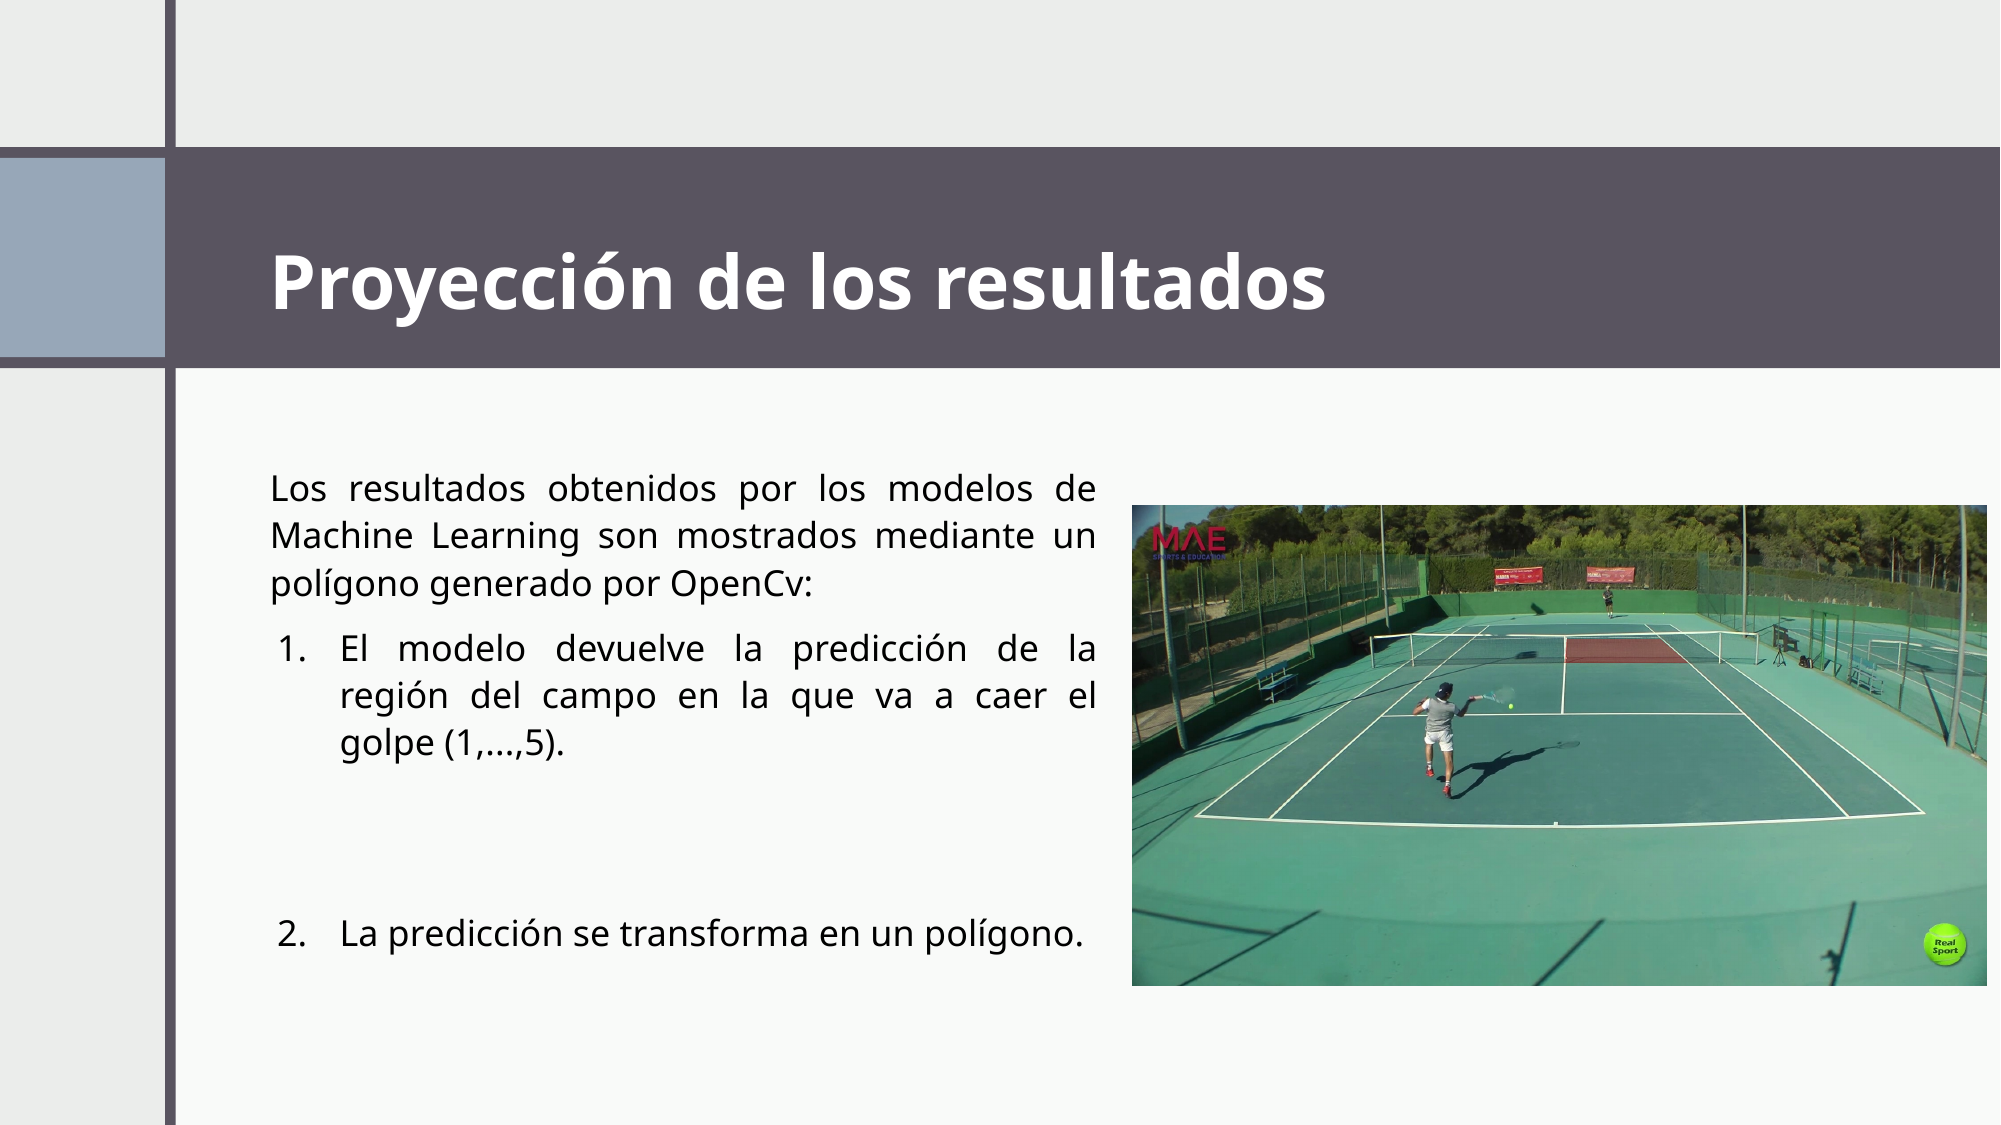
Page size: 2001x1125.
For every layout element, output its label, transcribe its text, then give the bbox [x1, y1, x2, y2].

text_box [0, 157, 165, 358]
text_box [0, 0, 165, 147]
text_box [165, 0, 176, 1125]
text_box [0, 369, 165, 1125]
text_box [176, 0, 2000, 147]
text_box [176, 369, 2000, 1125]
list Los resultados obtenidos por los modelos de Machine Learning son mostrados mediante un polígono generado por OpenCv: El modelo devuelve la predicción de la región del campo en la que va a caer el golpe (1,...,5). La predicción se transforma en un polígono. [251, 443, 1116, 1006]
text_box [0, 147, 165, 157]
text_box [176, 147, 2000, 369]
picture [1132, 505, 1987, 987]
text_box [0, 358, 165, 369]
title Proyección de los resultados [251, 171, 1895, 341]
